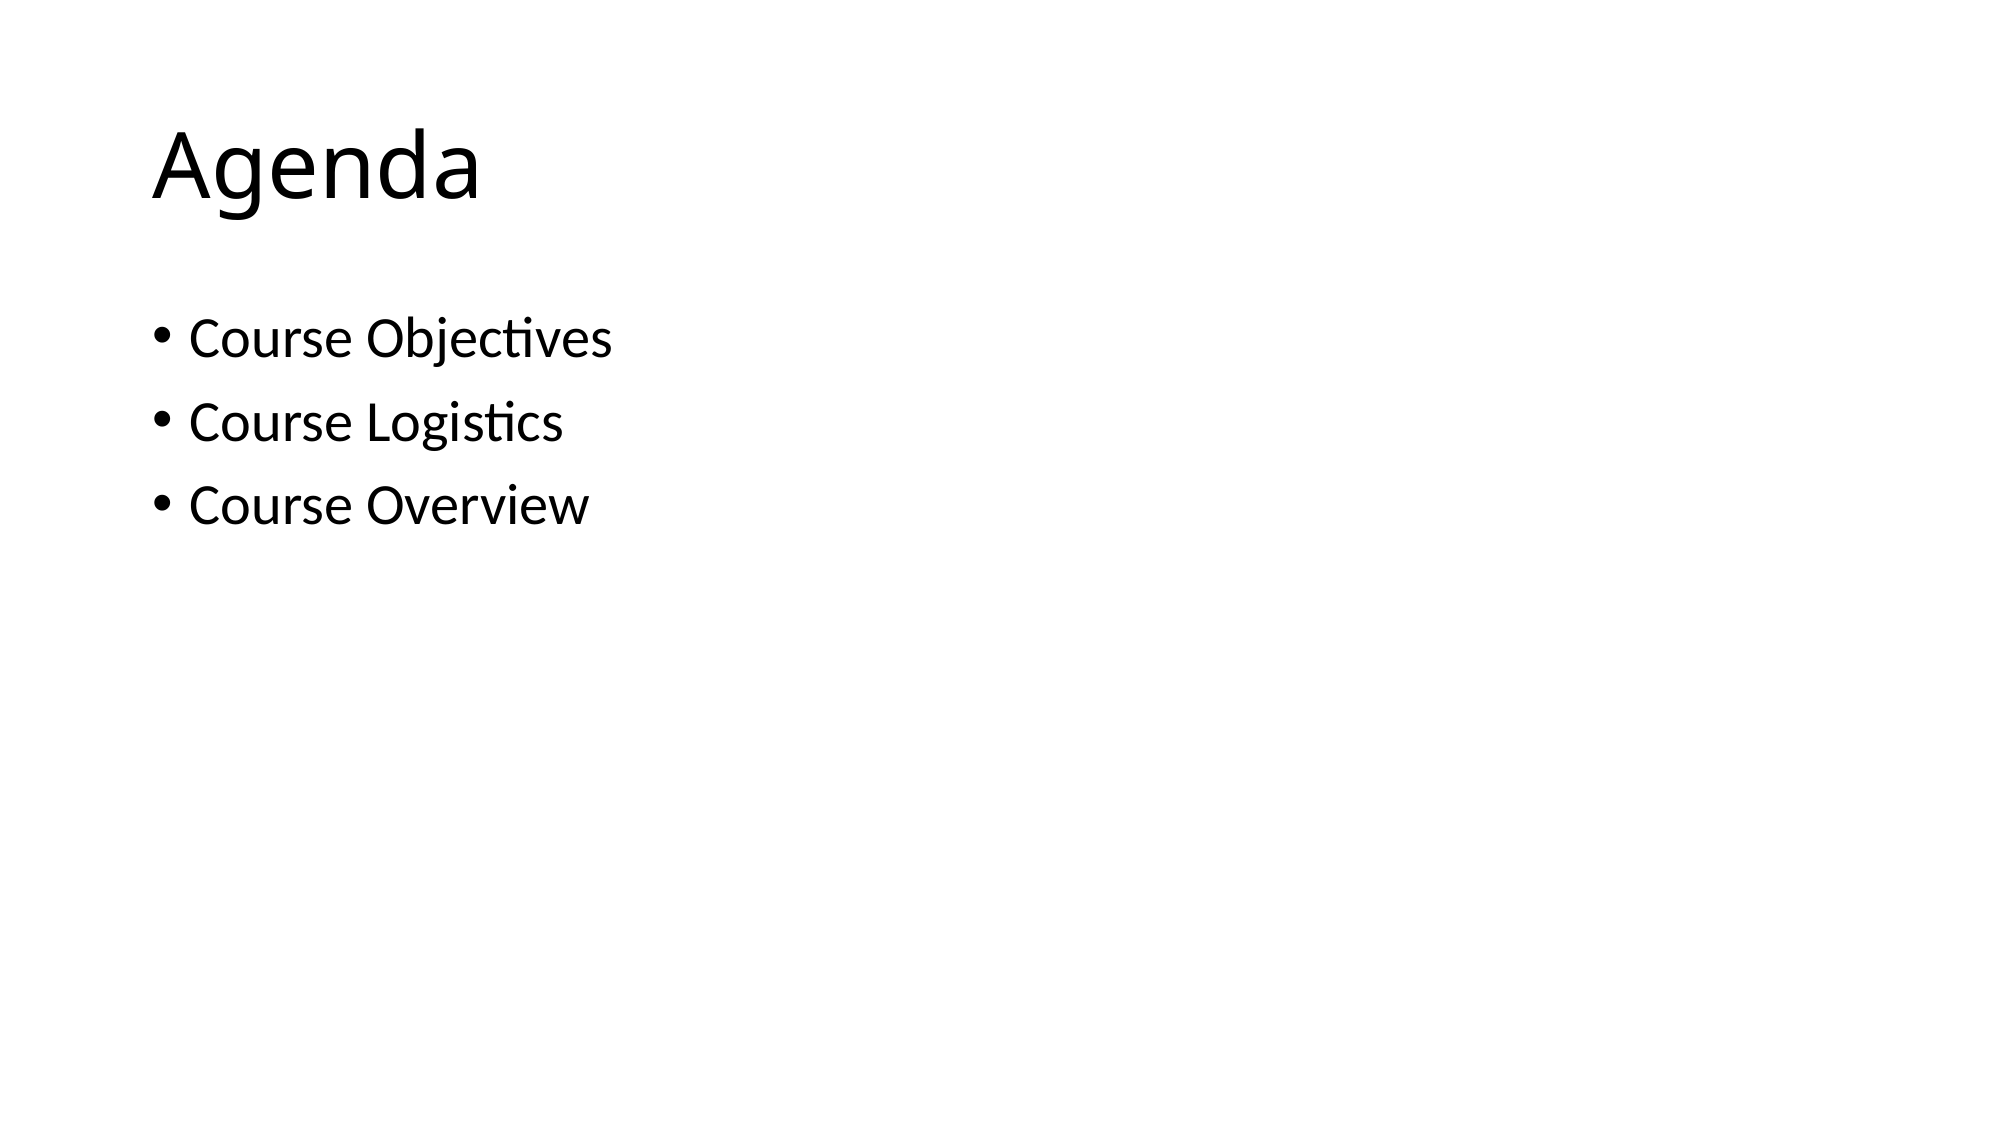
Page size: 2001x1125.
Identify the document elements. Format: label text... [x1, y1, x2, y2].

title Agenda [137, 59, 1863, 278]
list Course Objectives Course Logistics Course Overview [137, 299, 1863, 1014]
